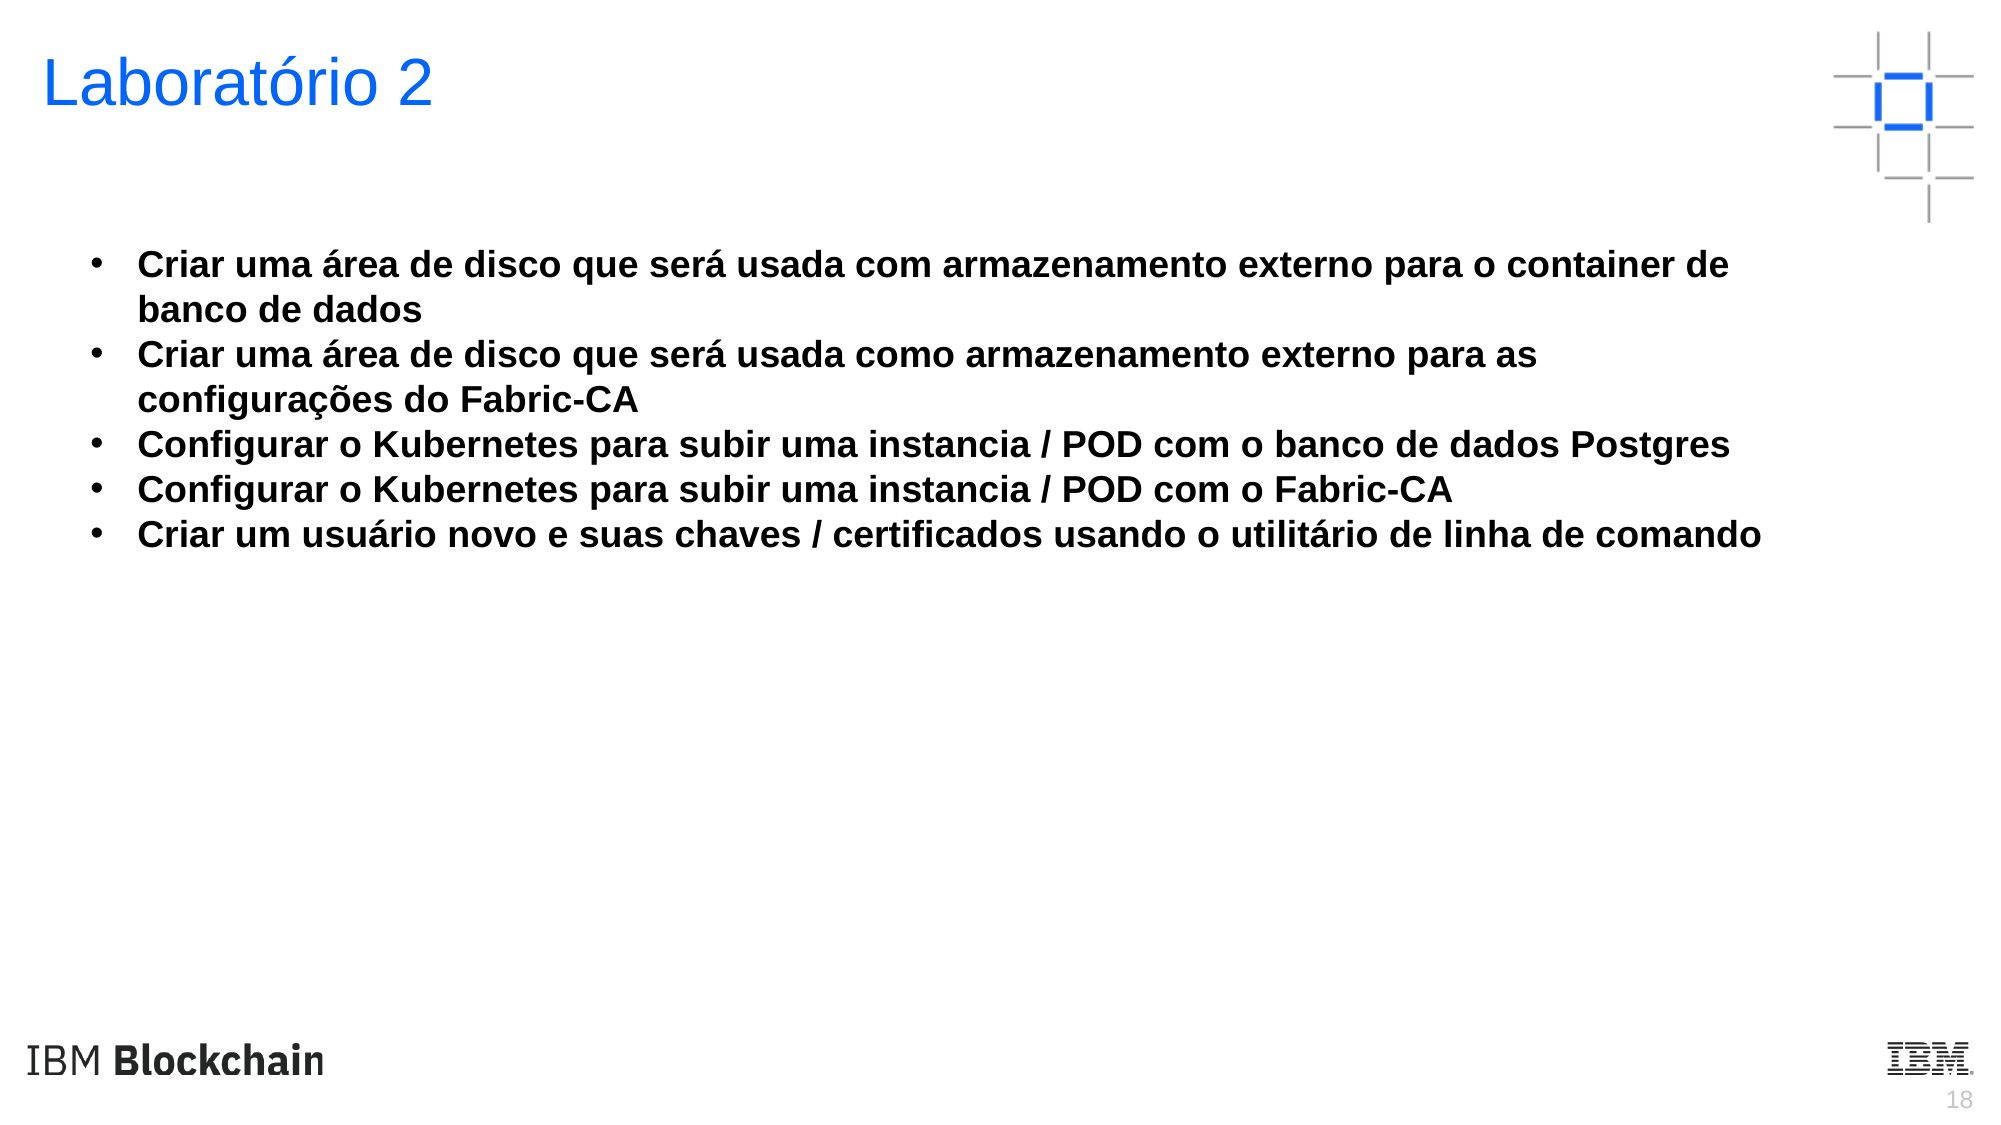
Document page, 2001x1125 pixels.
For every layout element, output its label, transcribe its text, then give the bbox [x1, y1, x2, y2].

picture [1834, 32, 1973, 222]
text_box Criar uma área de disco que será usada com armazenamento externo para o container de banco de dados Criar uma área de disco que será usada como armazenamento externo para as configurações do Fabric-CA Configurar o Kubernetes para subir uma instancia / POD com o banco de dados Postgres Configurar o Kubernetes para subir uma instancia / POD com o Fabric-CA Criar um usuário novo e suas chaves / certificados usando o utilitário de linha de comando [75, 232, 1792, 653]
list Laboratório 2 [27, 31, 1727, 165]
